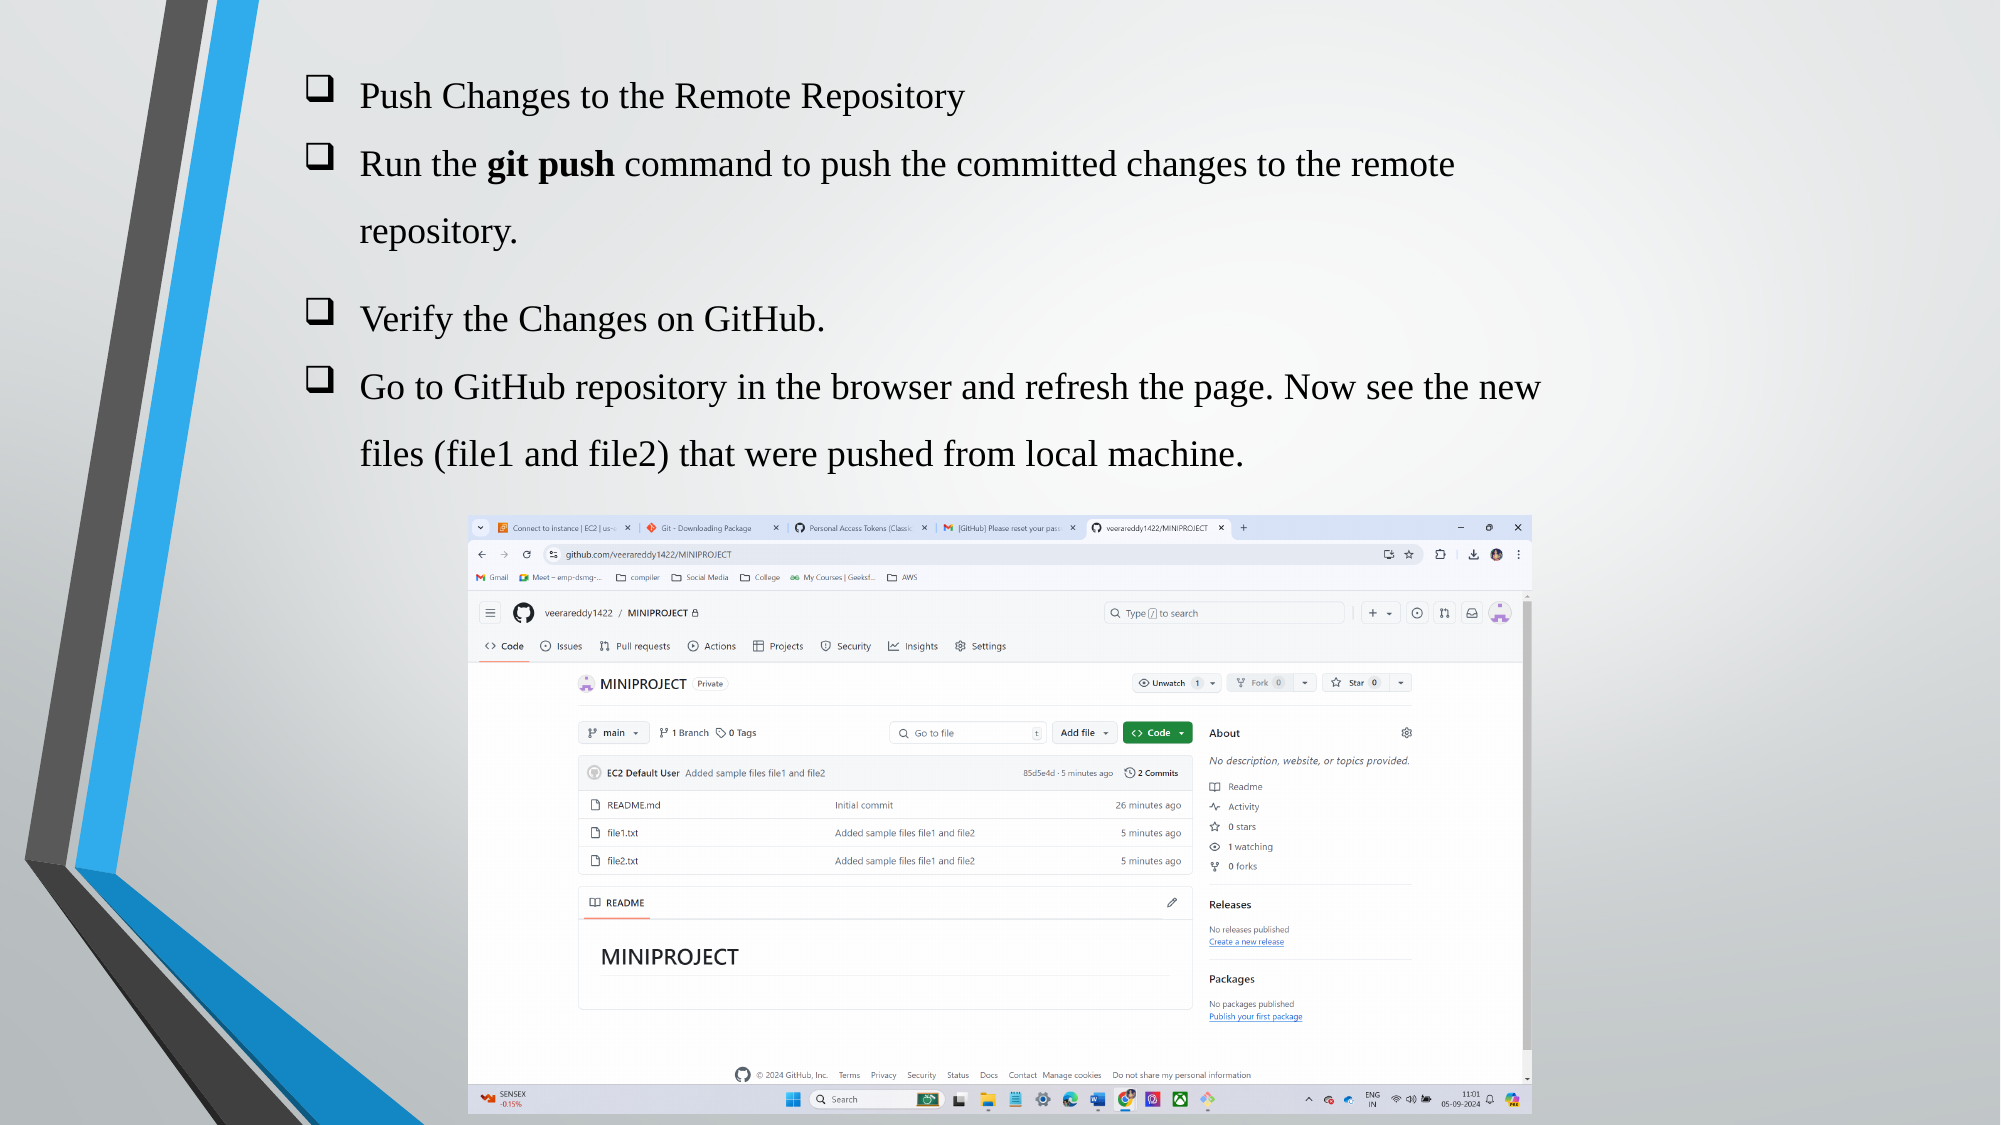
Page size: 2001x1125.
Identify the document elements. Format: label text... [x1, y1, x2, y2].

text_box Push Changes to the Remote Repository Run the git push command to push the committed changes to the remote repository. Verify the Changes on GitHub. Go to GitHub repository in the browser and refresh the page. Now see the new files (file1 and file2) that were pushed from local machine. [288, 41, 1589, 482]
picture [468, 515, 1532, 1114]
